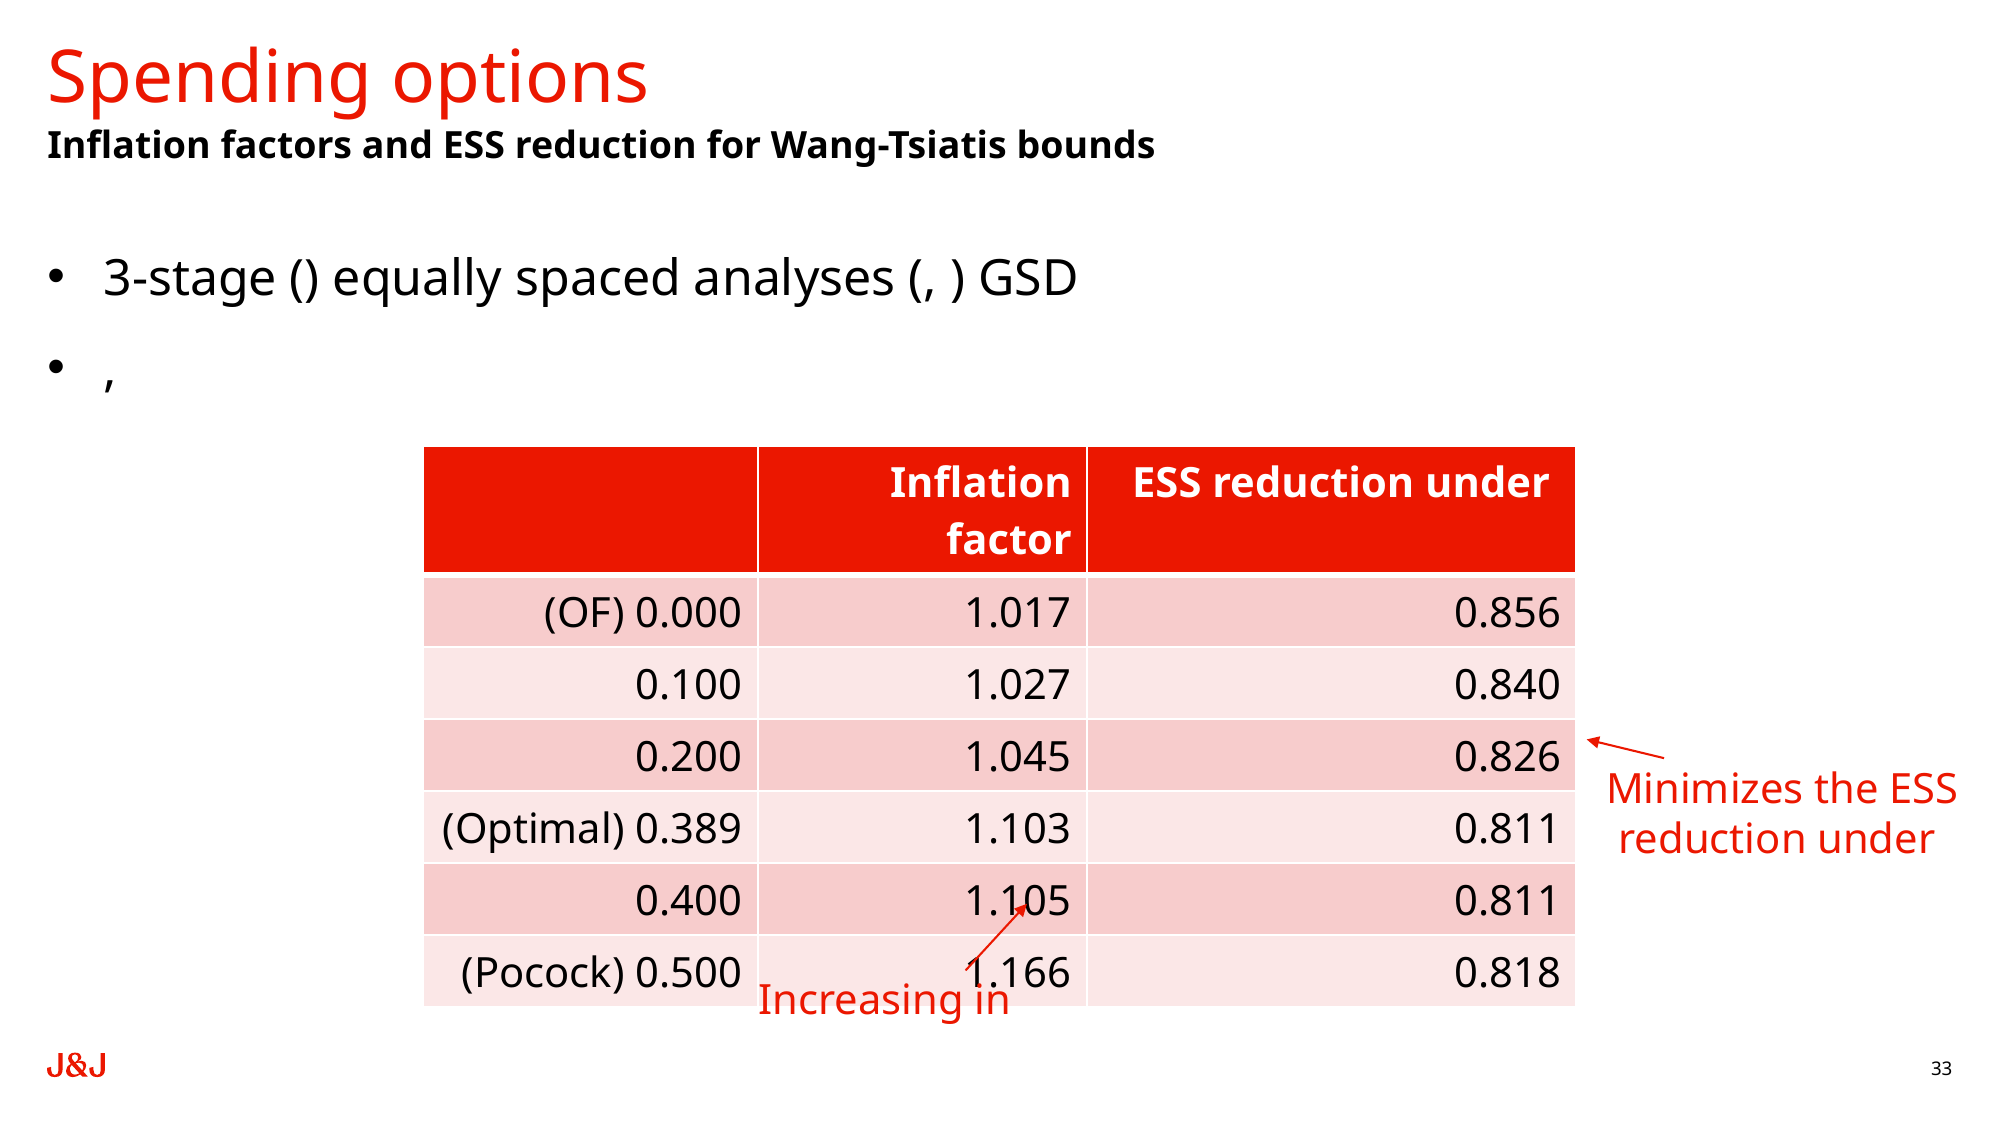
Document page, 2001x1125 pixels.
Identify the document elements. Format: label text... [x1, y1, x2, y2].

subtitle Inflation factors and ESS reduction for Wang-Tsiatis bounds [47, 117, 1952, 166]
title Spending options [47, 43, 1952, 117]
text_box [1586, 739, 1664, 759]
slide_number 33 [1899, 1055, 1953, 1081]
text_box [965, 903, 1027, 971]
